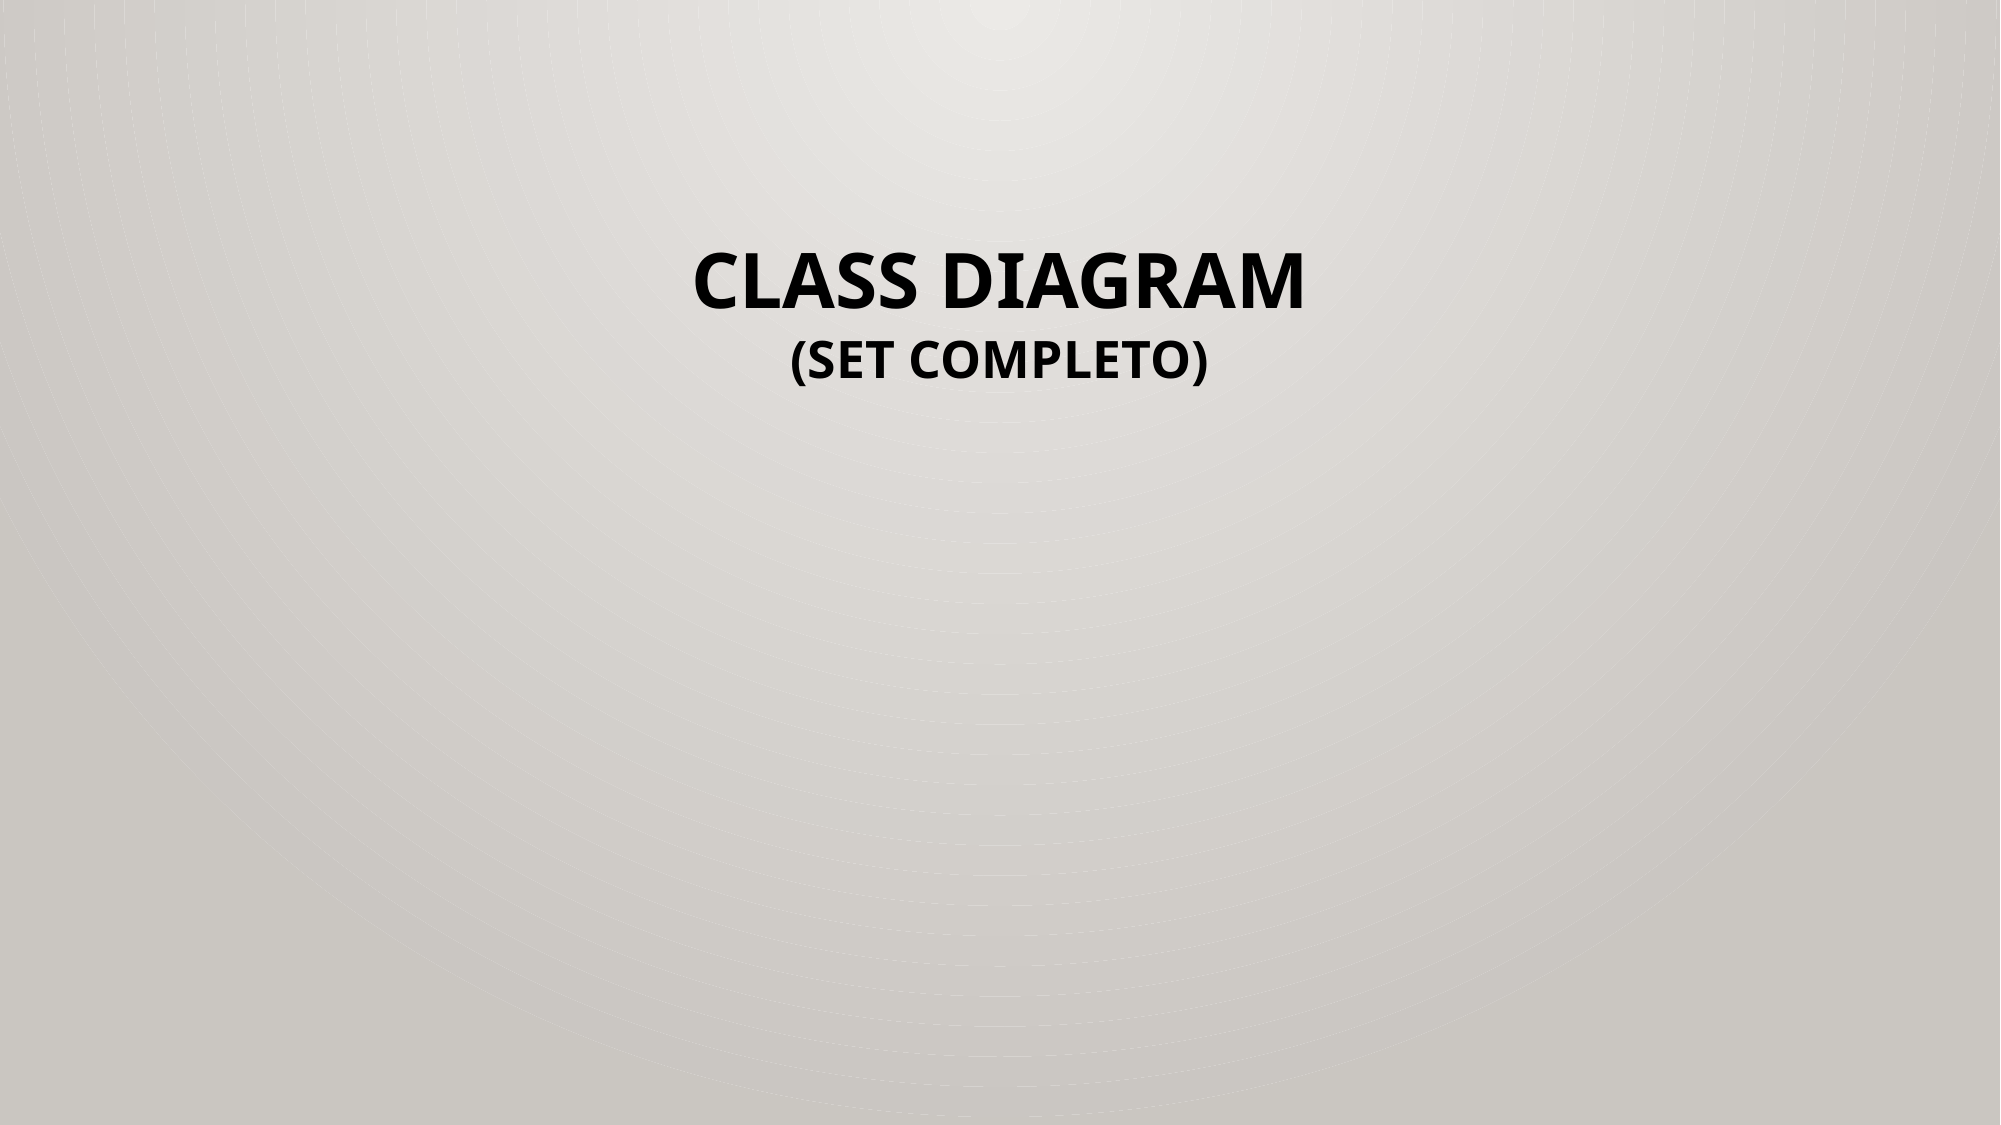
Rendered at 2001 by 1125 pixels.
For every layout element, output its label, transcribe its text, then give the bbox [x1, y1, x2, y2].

title CLASS DIAGRAM (set completo) [212, 225, 1788, 400]
